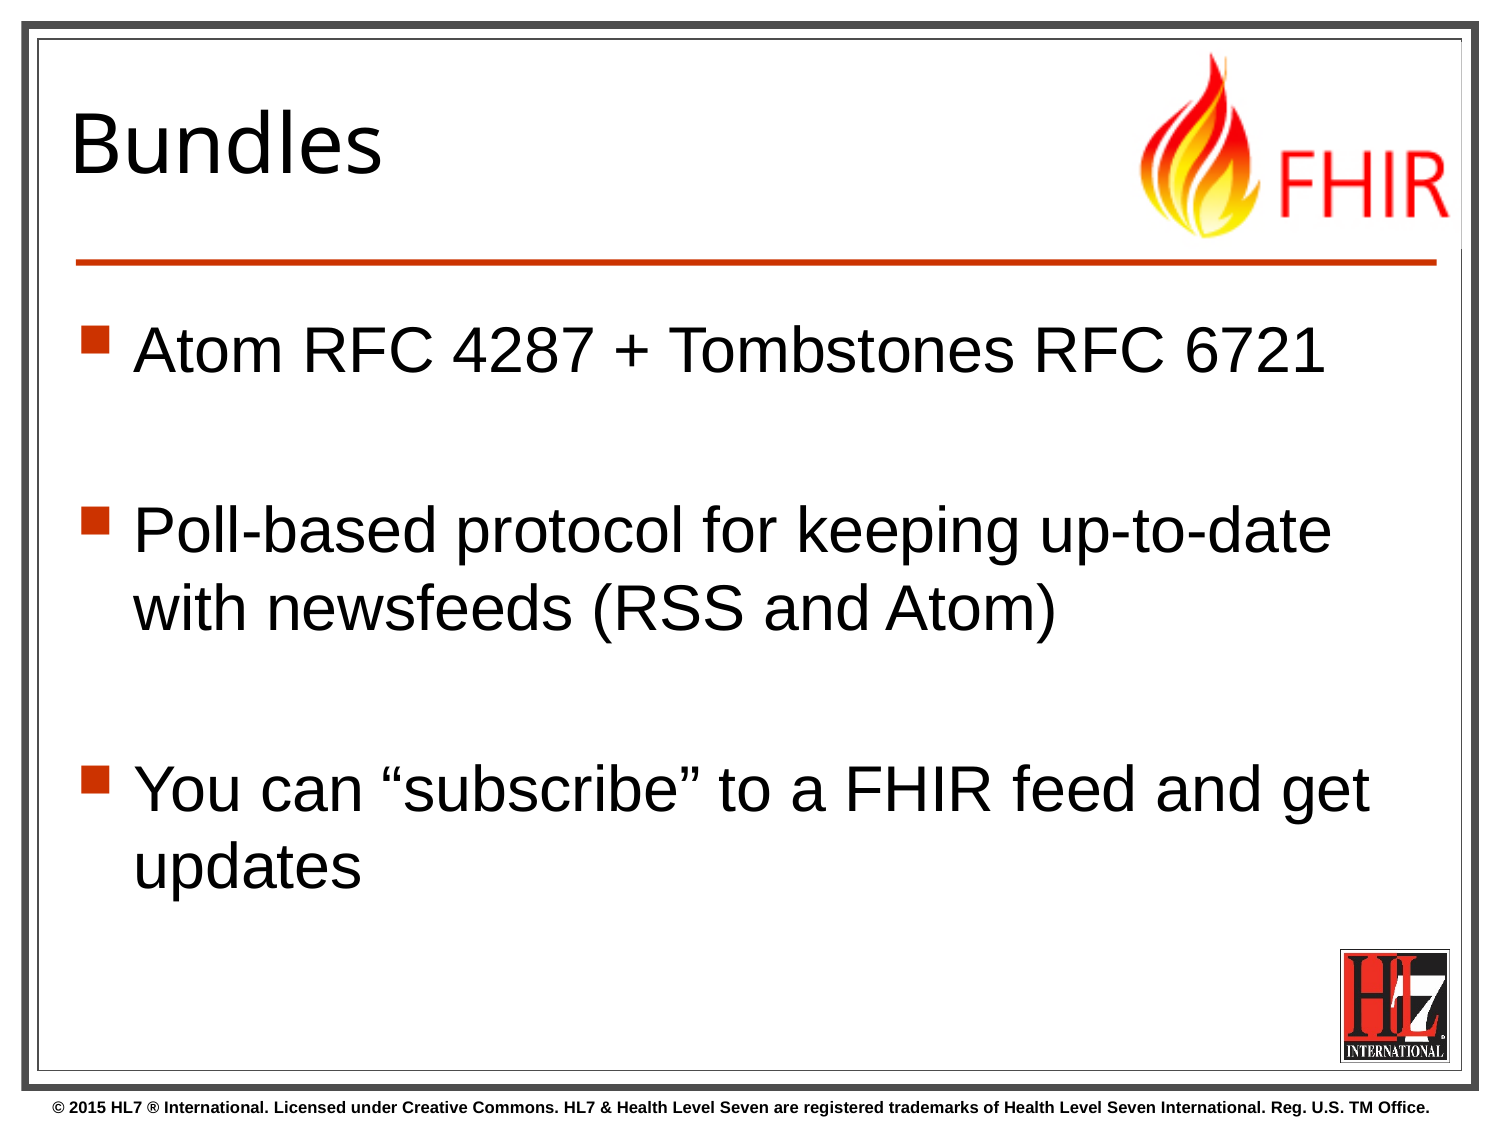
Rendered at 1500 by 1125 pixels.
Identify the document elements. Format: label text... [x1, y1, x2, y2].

picture [1340, 949, 1450, 1063]
list Atom RFC 4287 + Tombstones RFC 6721 Poll-based protocol for keeping up-to-date with newsfeeds (RSS and Atom) You can “subscribe” to a FHIR feed and get updates [62, 299, 1438, 1035]
title Bundles [53, 54, 1128, 244]
picture [1128, 42, 1462, 249]
